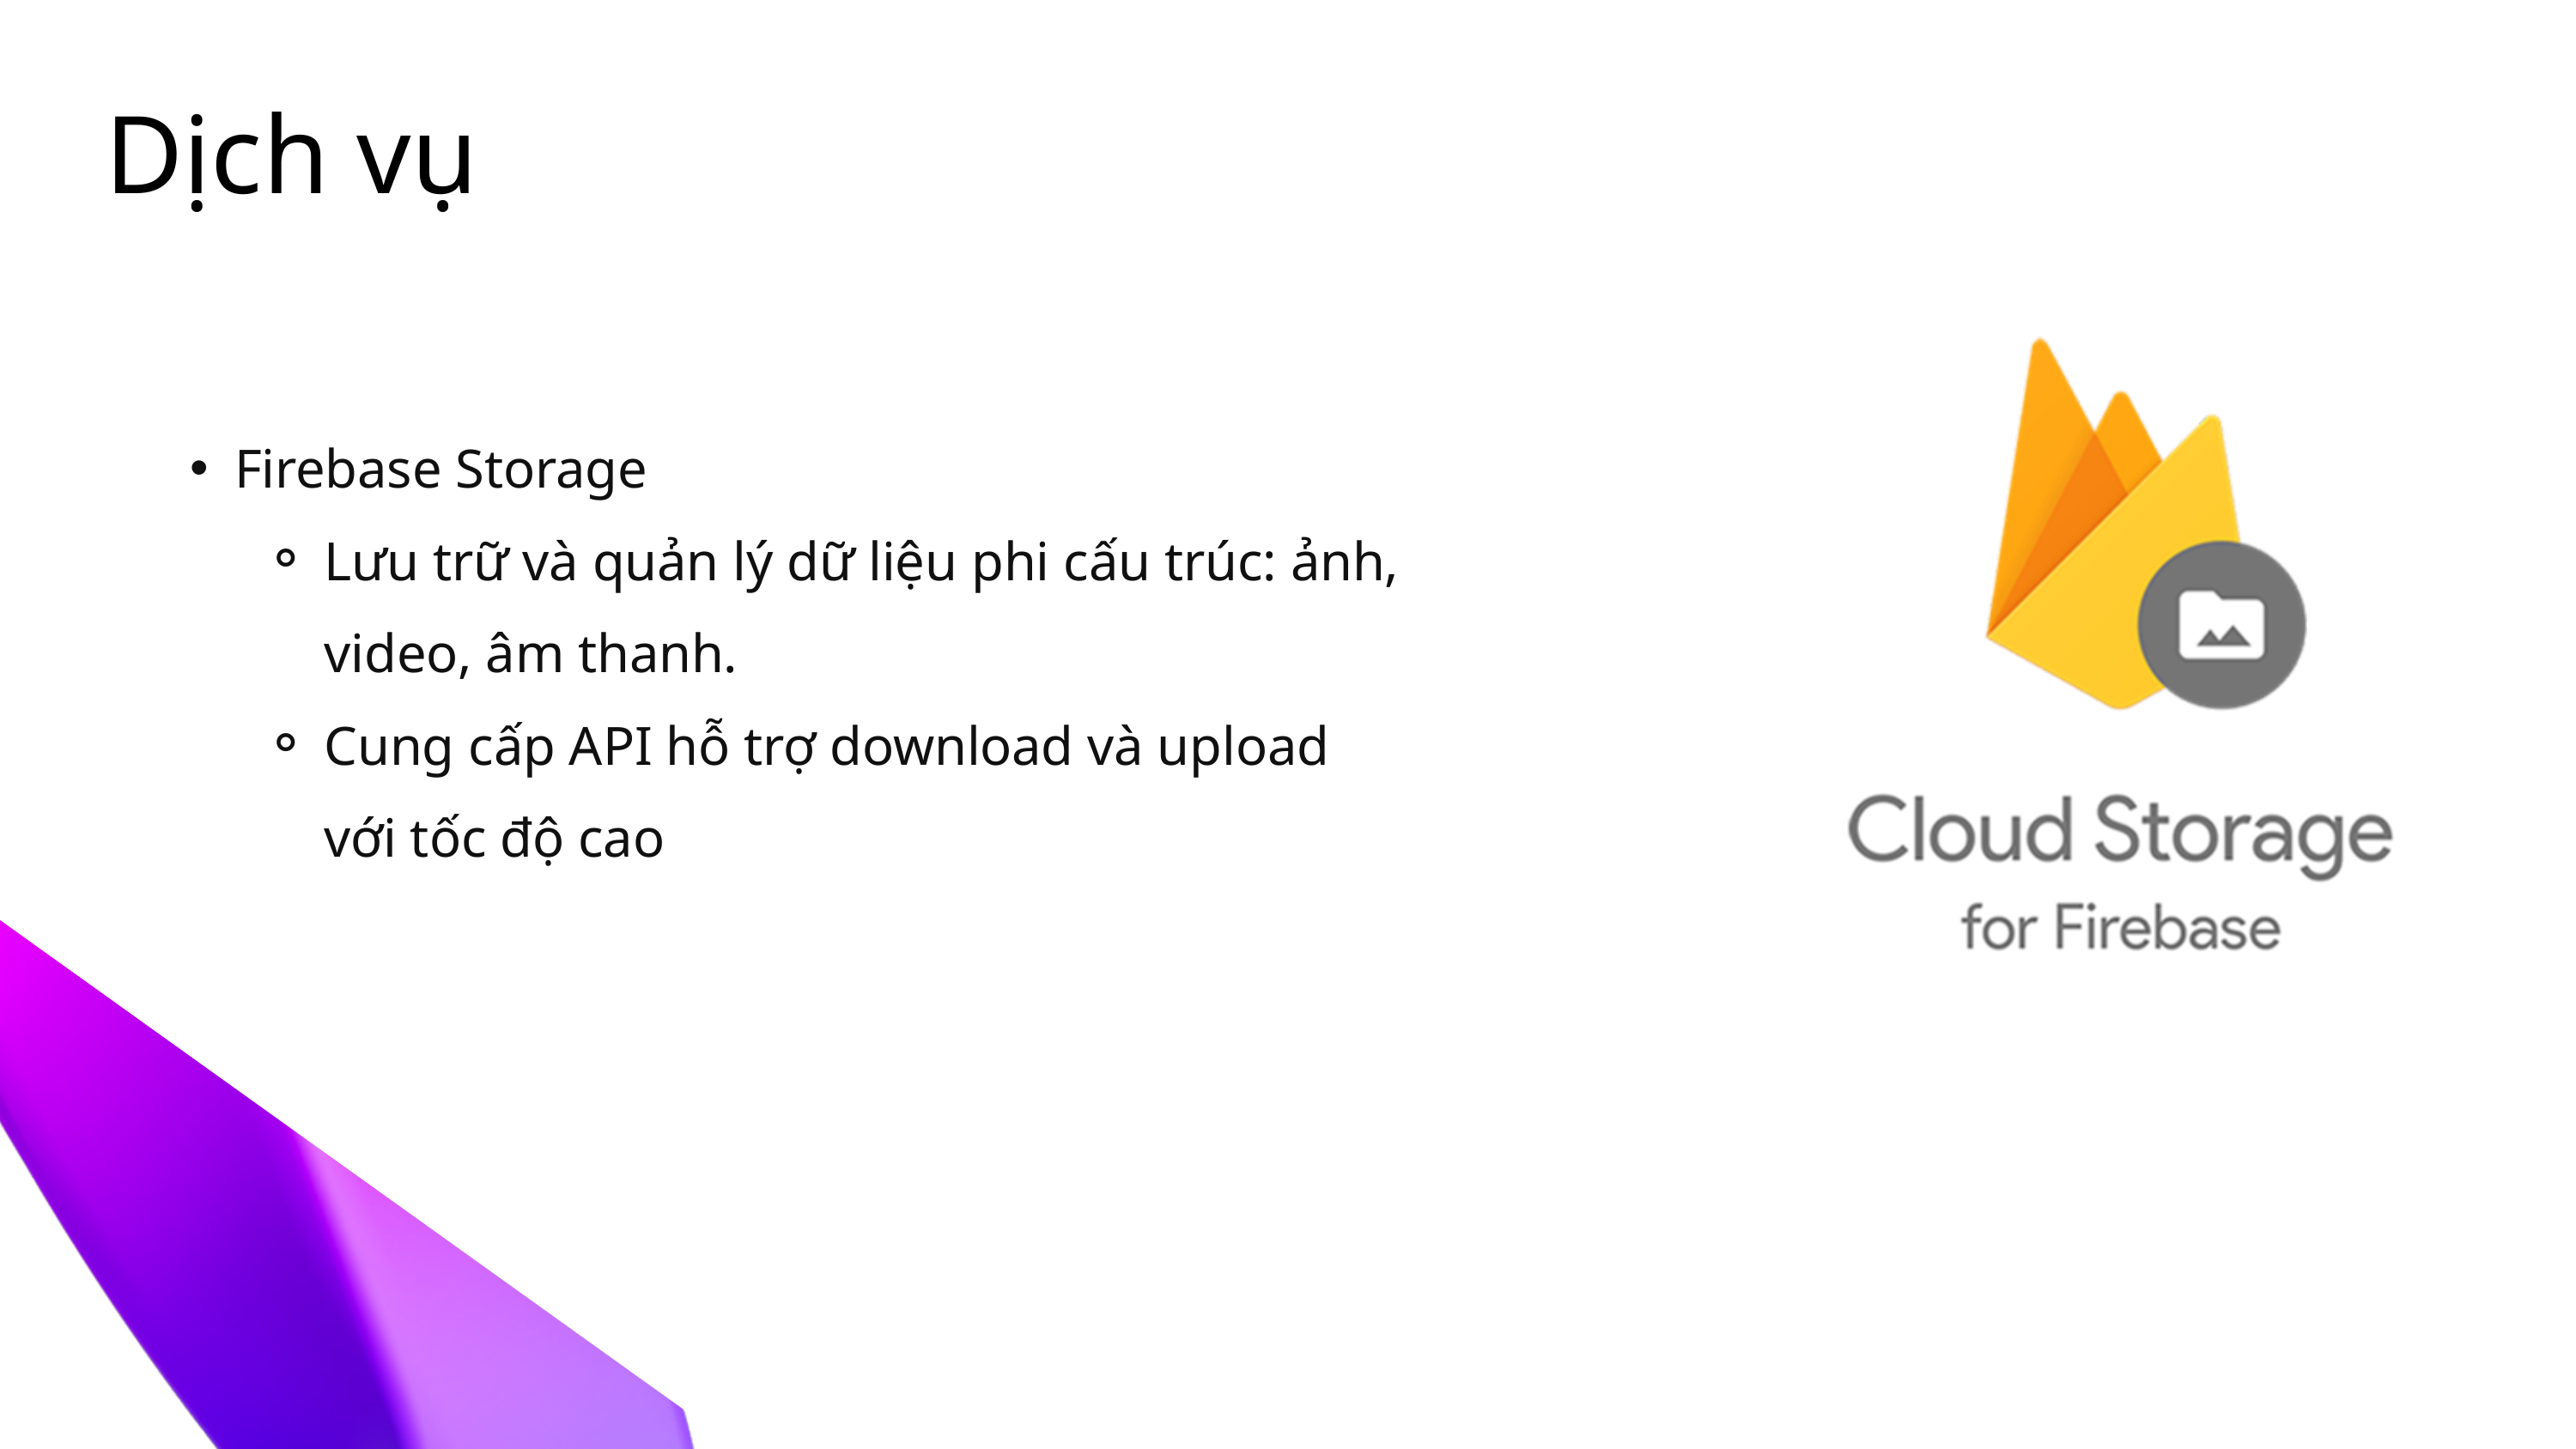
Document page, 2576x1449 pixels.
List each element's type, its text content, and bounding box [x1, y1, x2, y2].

text_box Dịch vụ [105, 64, 1288, 215]
text_box [0, 919, 717, 1449]
text_box Firebase Storage Lưu trữ và quản lý dữ liệu phi cấu trúc: ảnh, video, âm thanh. Cung cấp API hỗ trợ download và upload với tốc độ cao [144, 406, 1408, 868]
text_box [1817, 307, 2432, 976]
